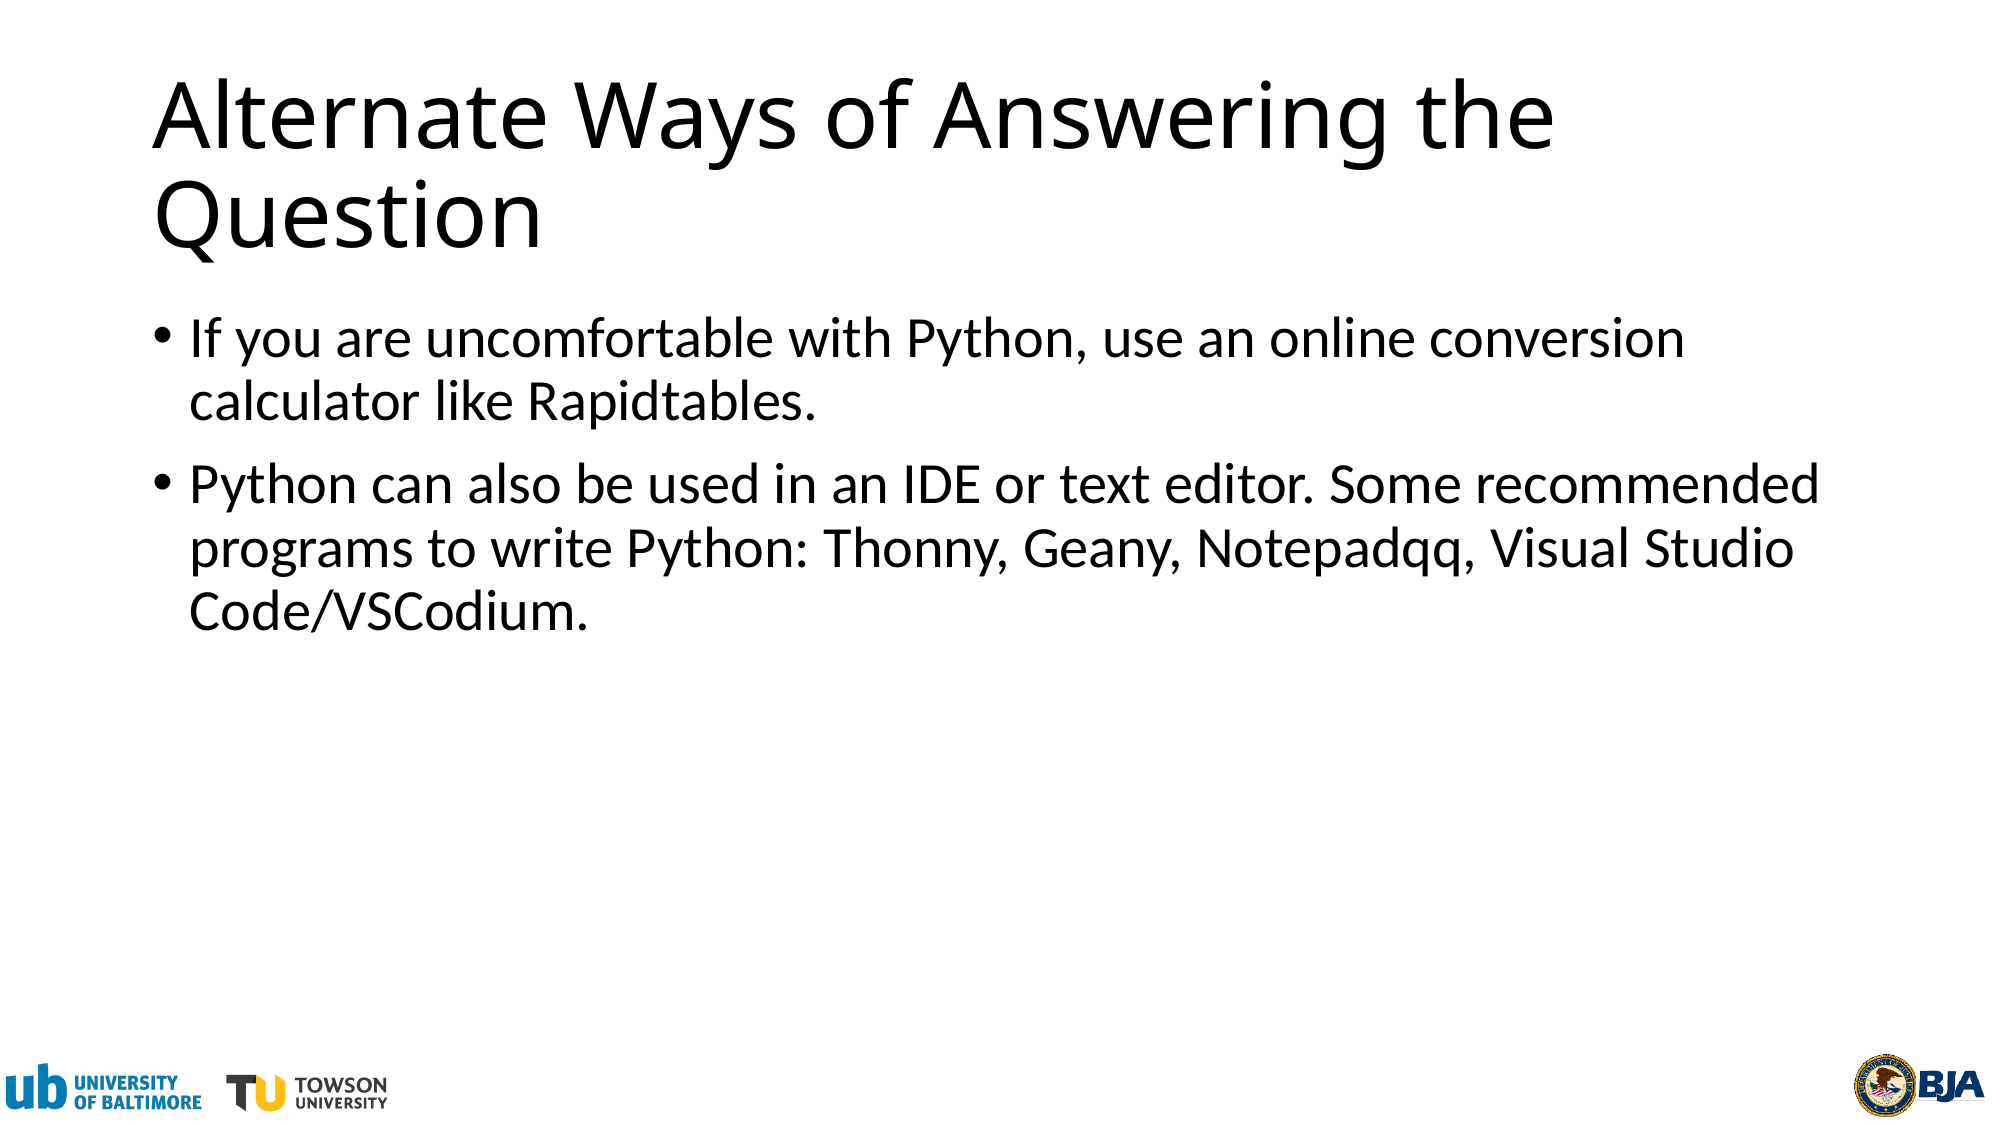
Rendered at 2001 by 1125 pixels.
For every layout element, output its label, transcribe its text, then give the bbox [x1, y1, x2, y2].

picture [1854, 1054, 1986, 1117]
title Alternate Ways of Answering the Question [137, 59, 1863, 278]
picture [0, 1031, 407, 1125]
list If you are uncomfortable with Python, use an online conversion calculator like Rapidtables. Python can also be used in an IDE or text editor. Some recommended programs to write Python: Thonny, Geany, Notepadqq, Visual Studio Code/VSCodium. [137, 299, 1863, 1014]
